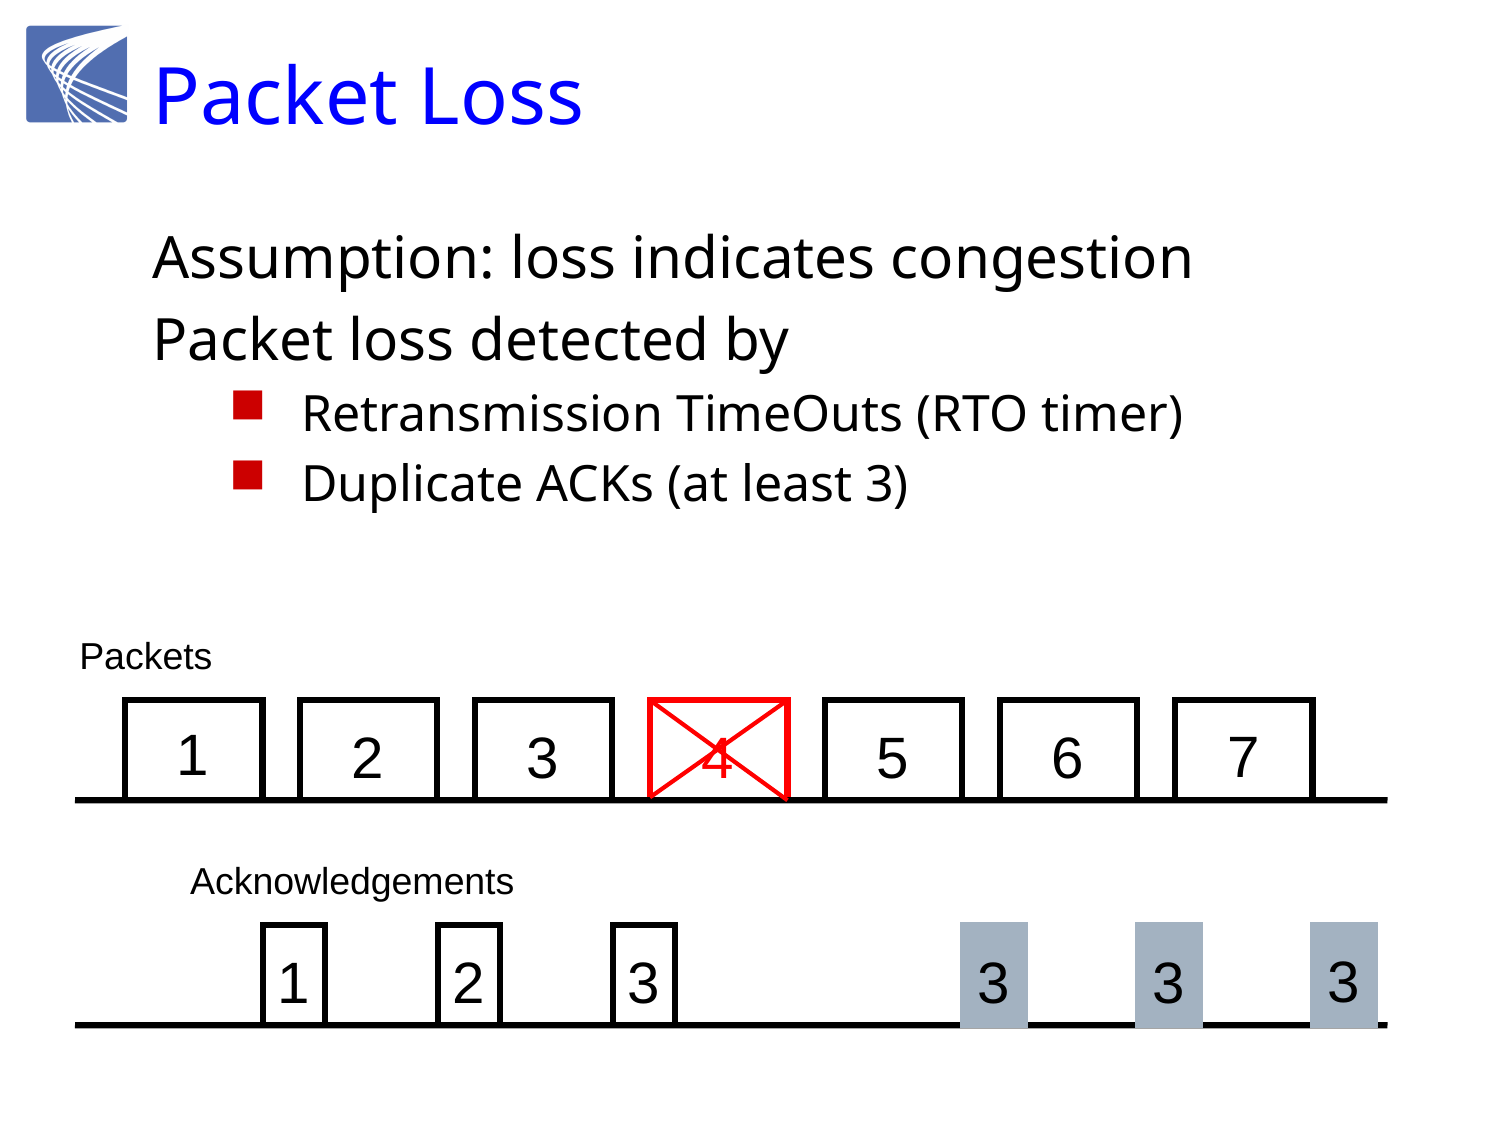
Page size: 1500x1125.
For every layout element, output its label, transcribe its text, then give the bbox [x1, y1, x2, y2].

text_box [47, 625, 1388, 1026]
picture [24, 24, 129, 124]
list Assumption: loss indicates congestion Packet loss detected by Retransmission TimeOuts (RTO timer) Duplicate ACKs (at least 3) [137, 212, 1463, 1125]
title Packet Loss [137, 37, 1463, 175]
